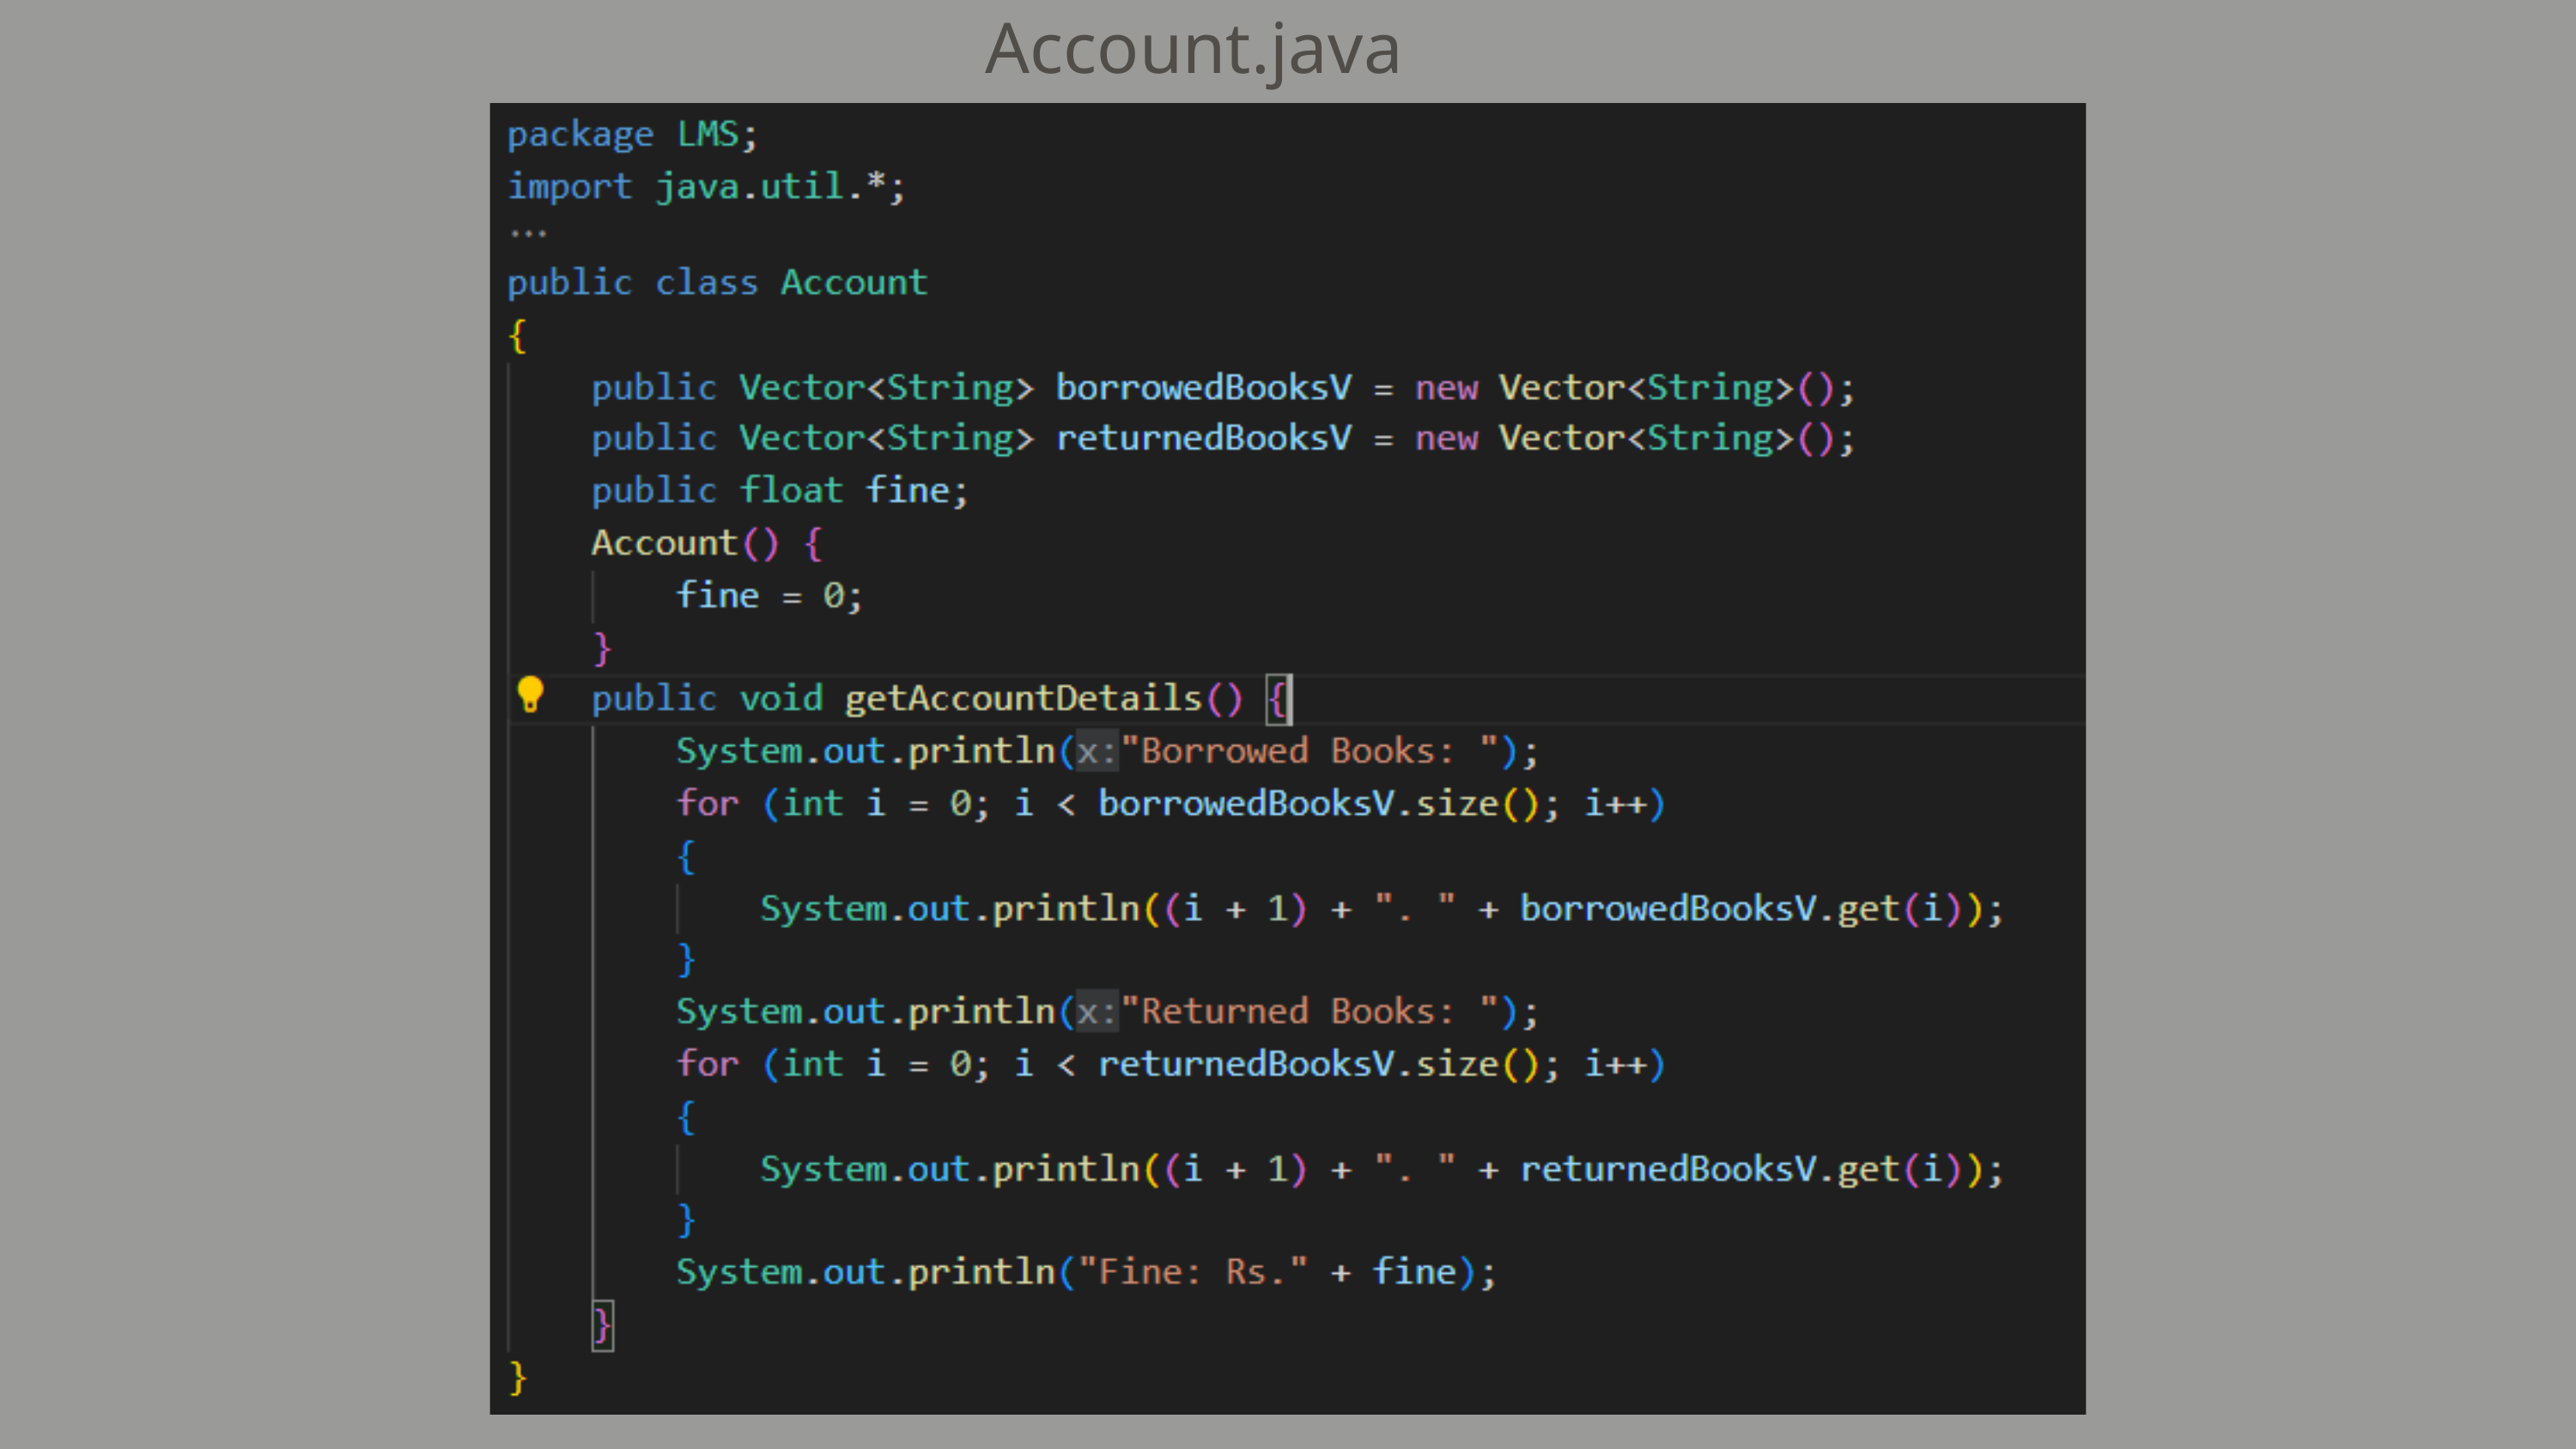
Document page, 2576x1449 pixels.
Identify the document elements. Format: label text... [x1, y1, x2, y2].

text_box Account.java [947, 0, 1449, 88]
text_box [489, 103, 2087, 1415]
